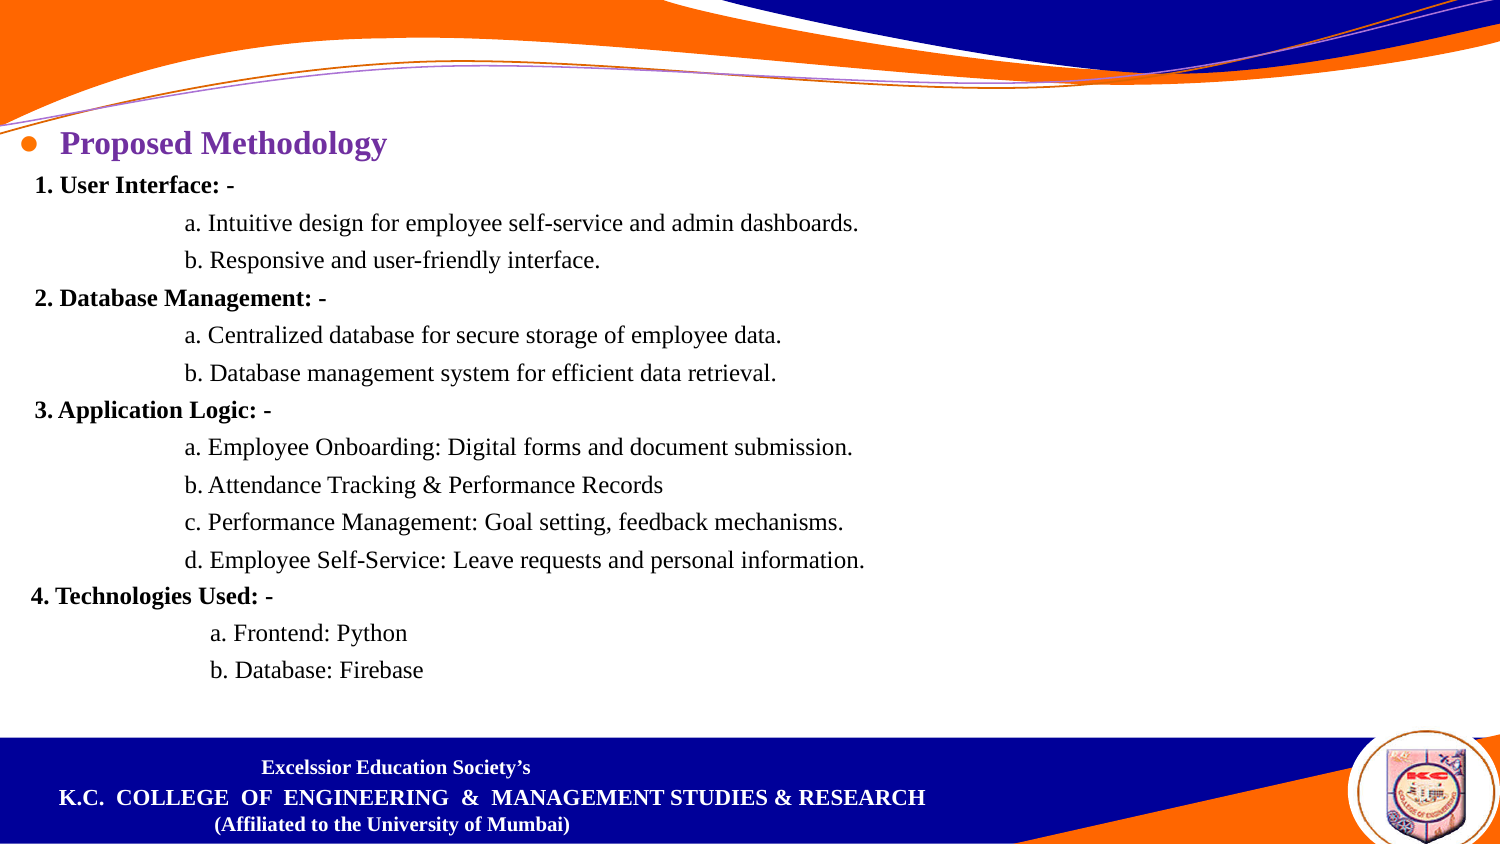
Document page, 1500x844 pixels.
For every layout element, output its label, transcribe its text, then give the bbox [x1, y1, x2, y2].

picture [1347, 730, 1500, 844]
list Proposed Methodology 1. User Interface: - a. Intuitive design for employee self-service and admin dashboards. b. Responsive and user-friendly interface. 2. Database Management: - a. Centralized database for secure storage of employee data. b. Database management system for efficient data retrieval. 3. Application Logic: - a. Employee Onboarding: Digital forms and document submission. b. Attendance Tracking & Performance Records c. Performance Management: Goal setting, feedback mechanisms. d. Employee Self-Service: Leave requests and personal information. 4. Technologies Used: - a. Frontend: Python b. Database: Firebase [0, 113, 1500, 730]
